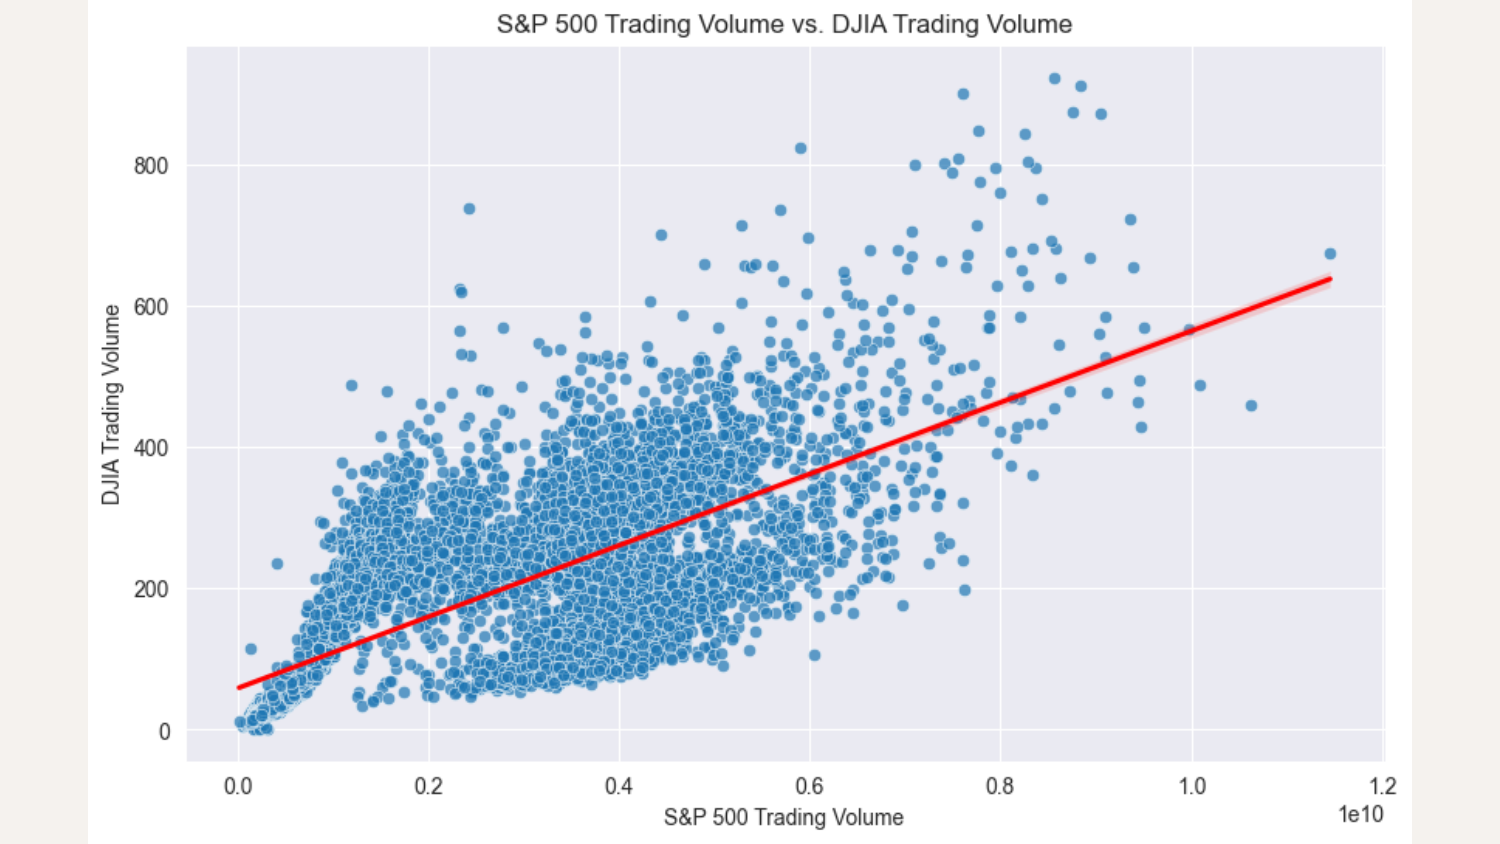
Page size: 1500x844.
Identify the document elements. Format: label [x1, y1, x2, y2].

picture [87, 0, 1412, 844]
